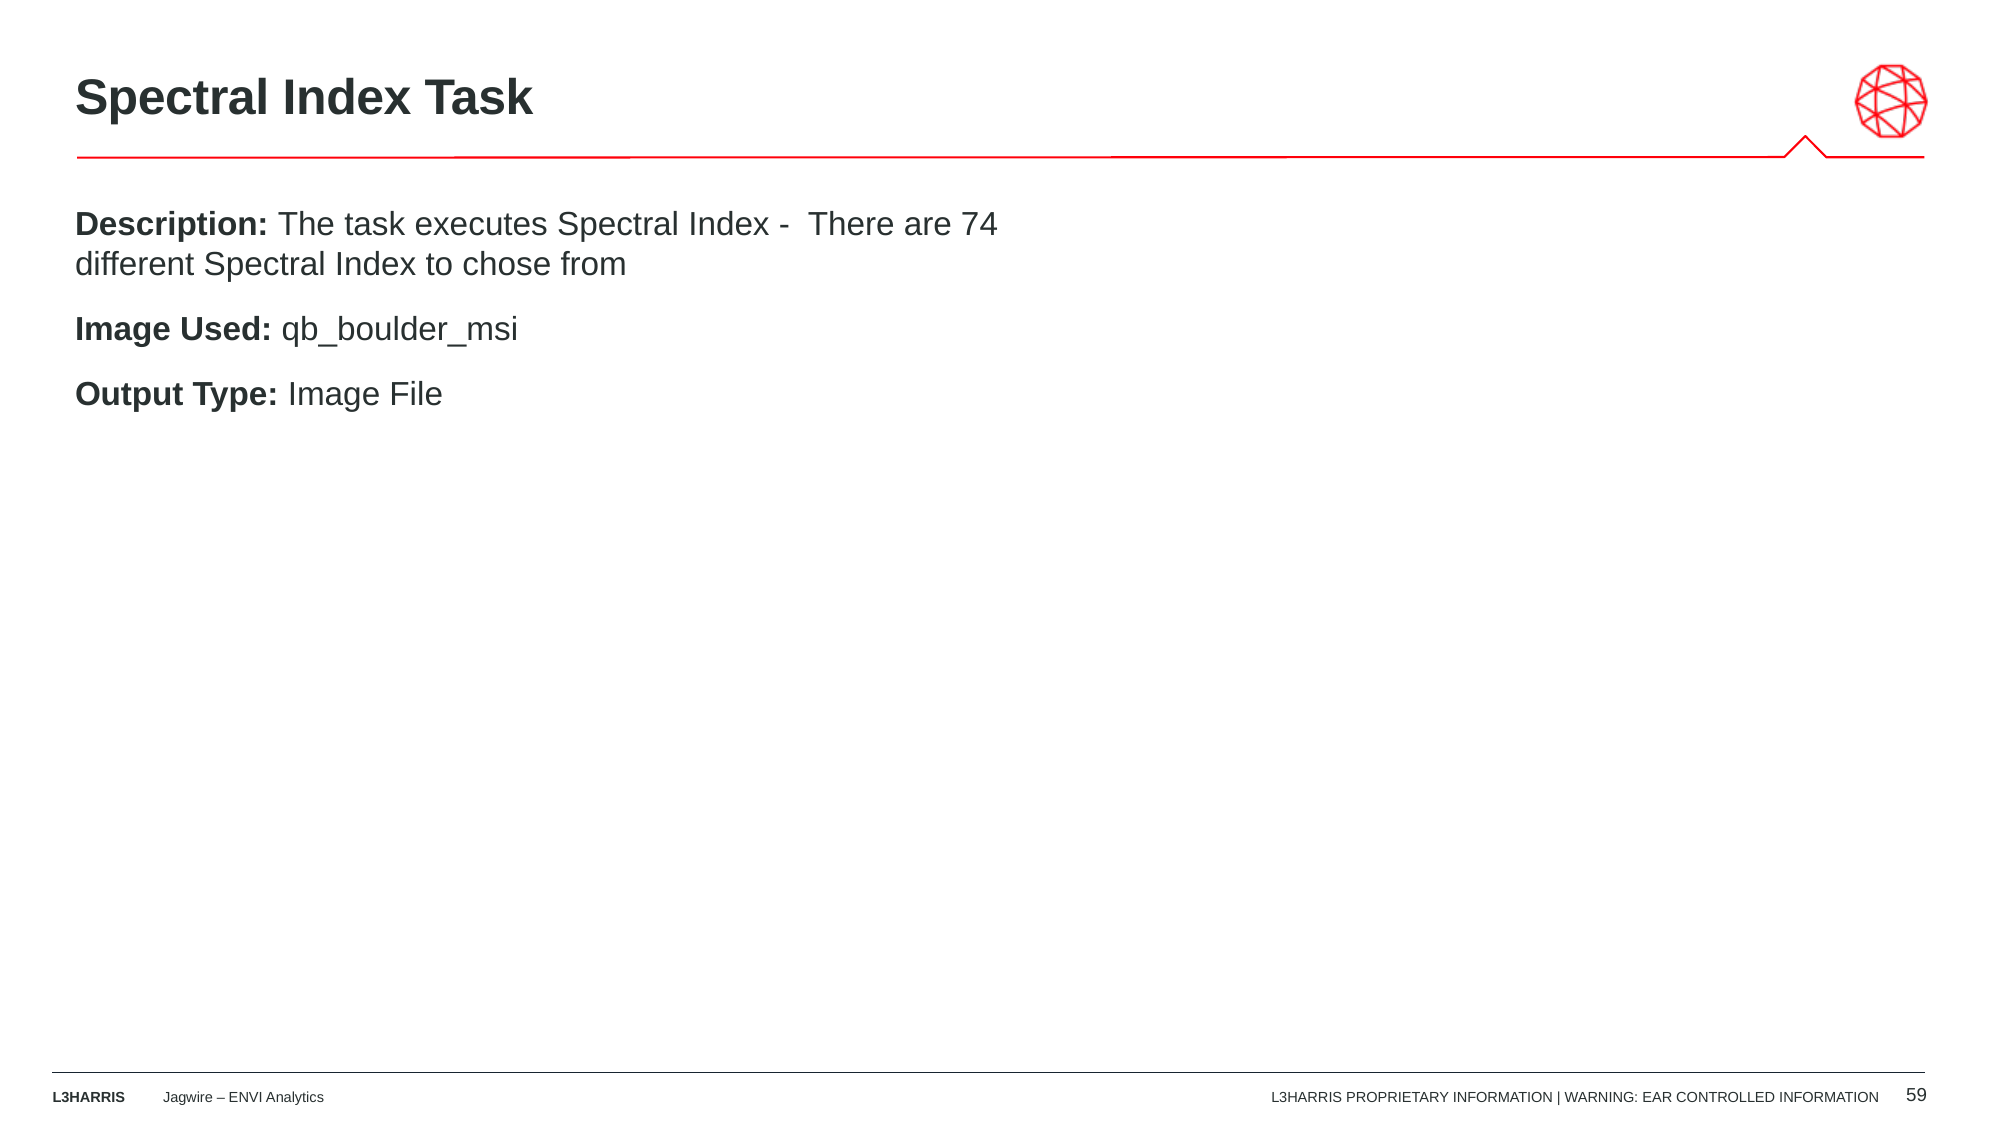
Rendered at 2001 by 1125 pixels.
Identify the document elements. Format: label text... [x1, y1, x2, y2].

list Description: The task executes Spectral Index - There are 74 different Spectral Index to chose from Image Used: qb_boulder_msi Output Type: Image File [75, 202, 1925, 1005]
title Spectral Index Task [75, 47, 1575, 153]
